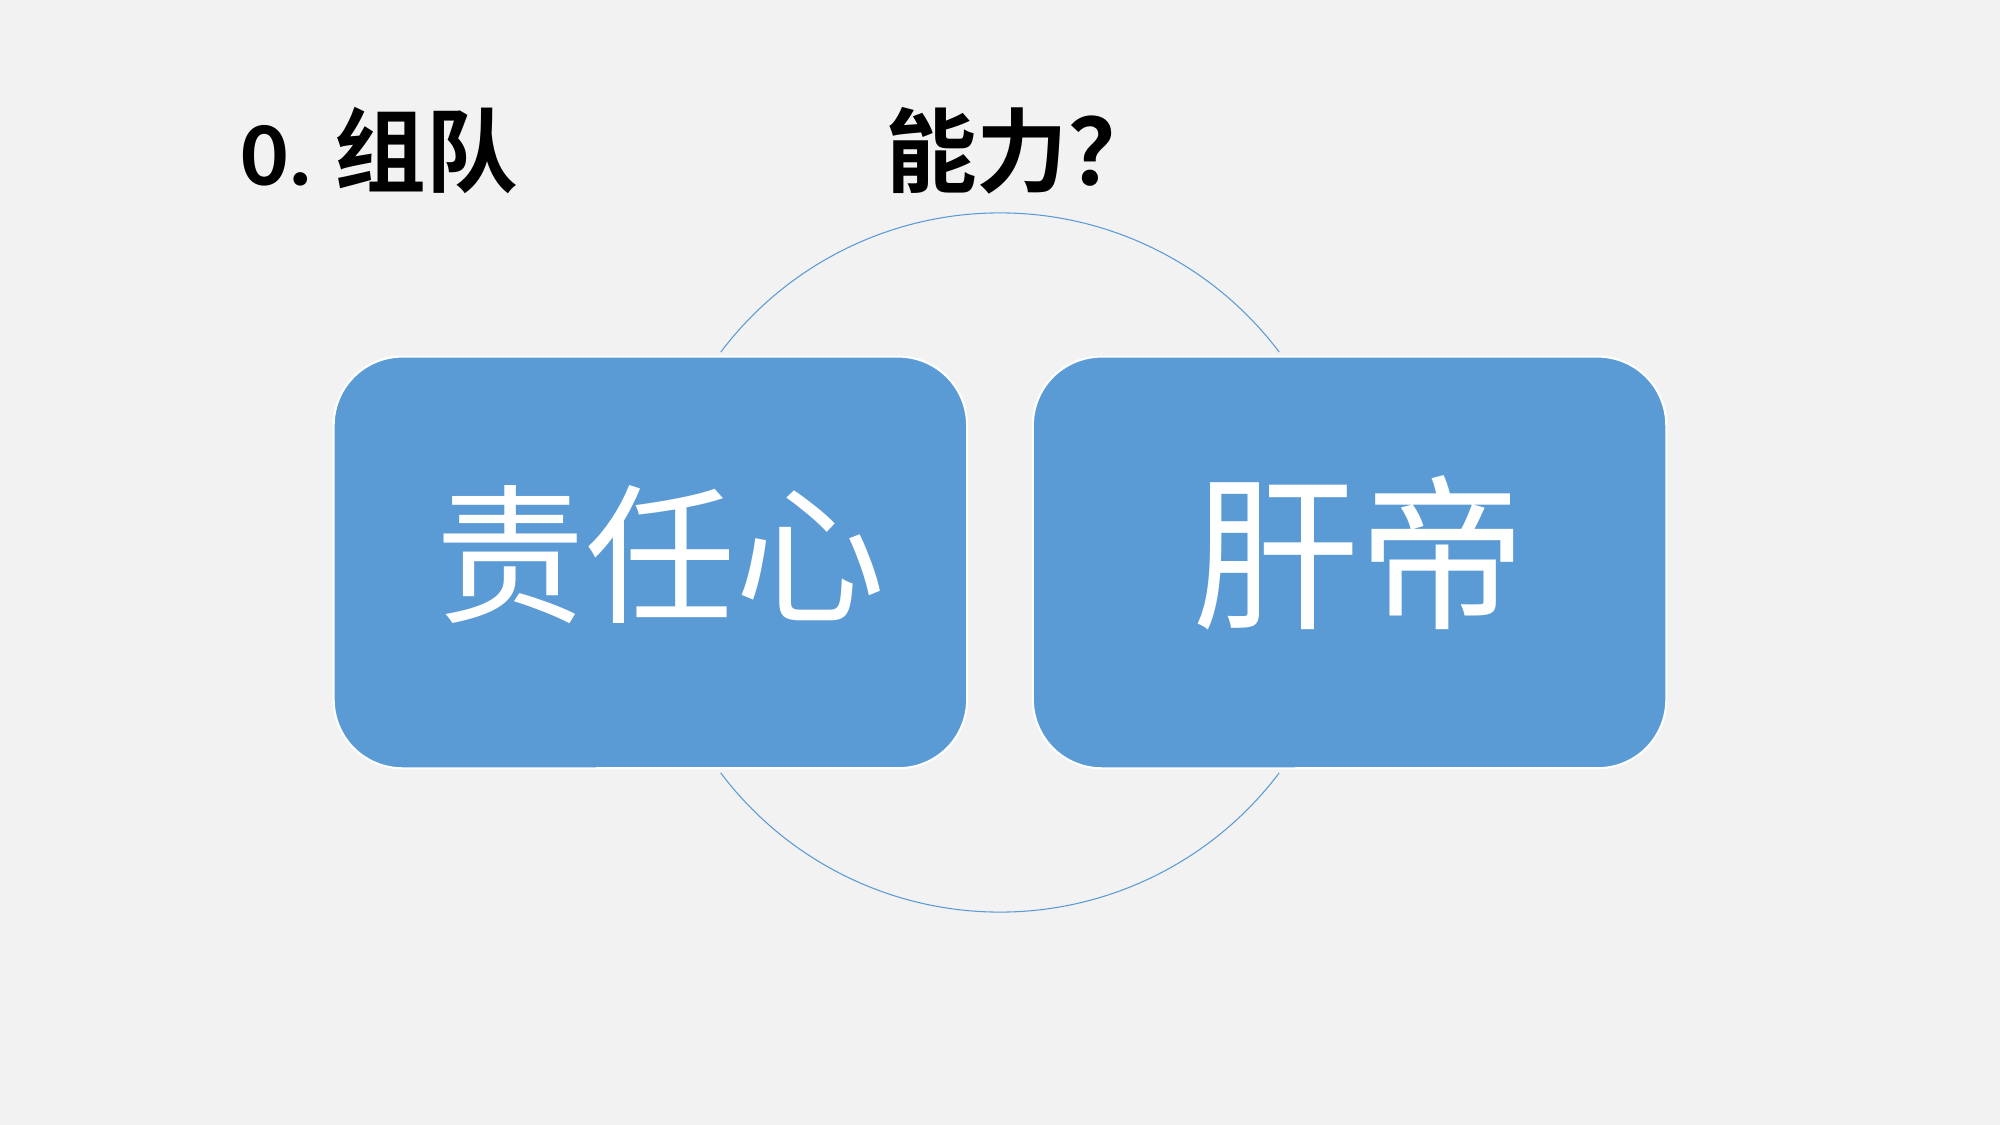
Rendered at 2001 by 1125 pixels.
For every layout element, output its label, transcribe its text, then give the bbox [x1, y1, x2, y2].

text_box 0.组队 [25, 86, 734, 212]
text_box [333, 117, 1667, 1007]
text_box 能力？ [870, 86, 1267, 117]
